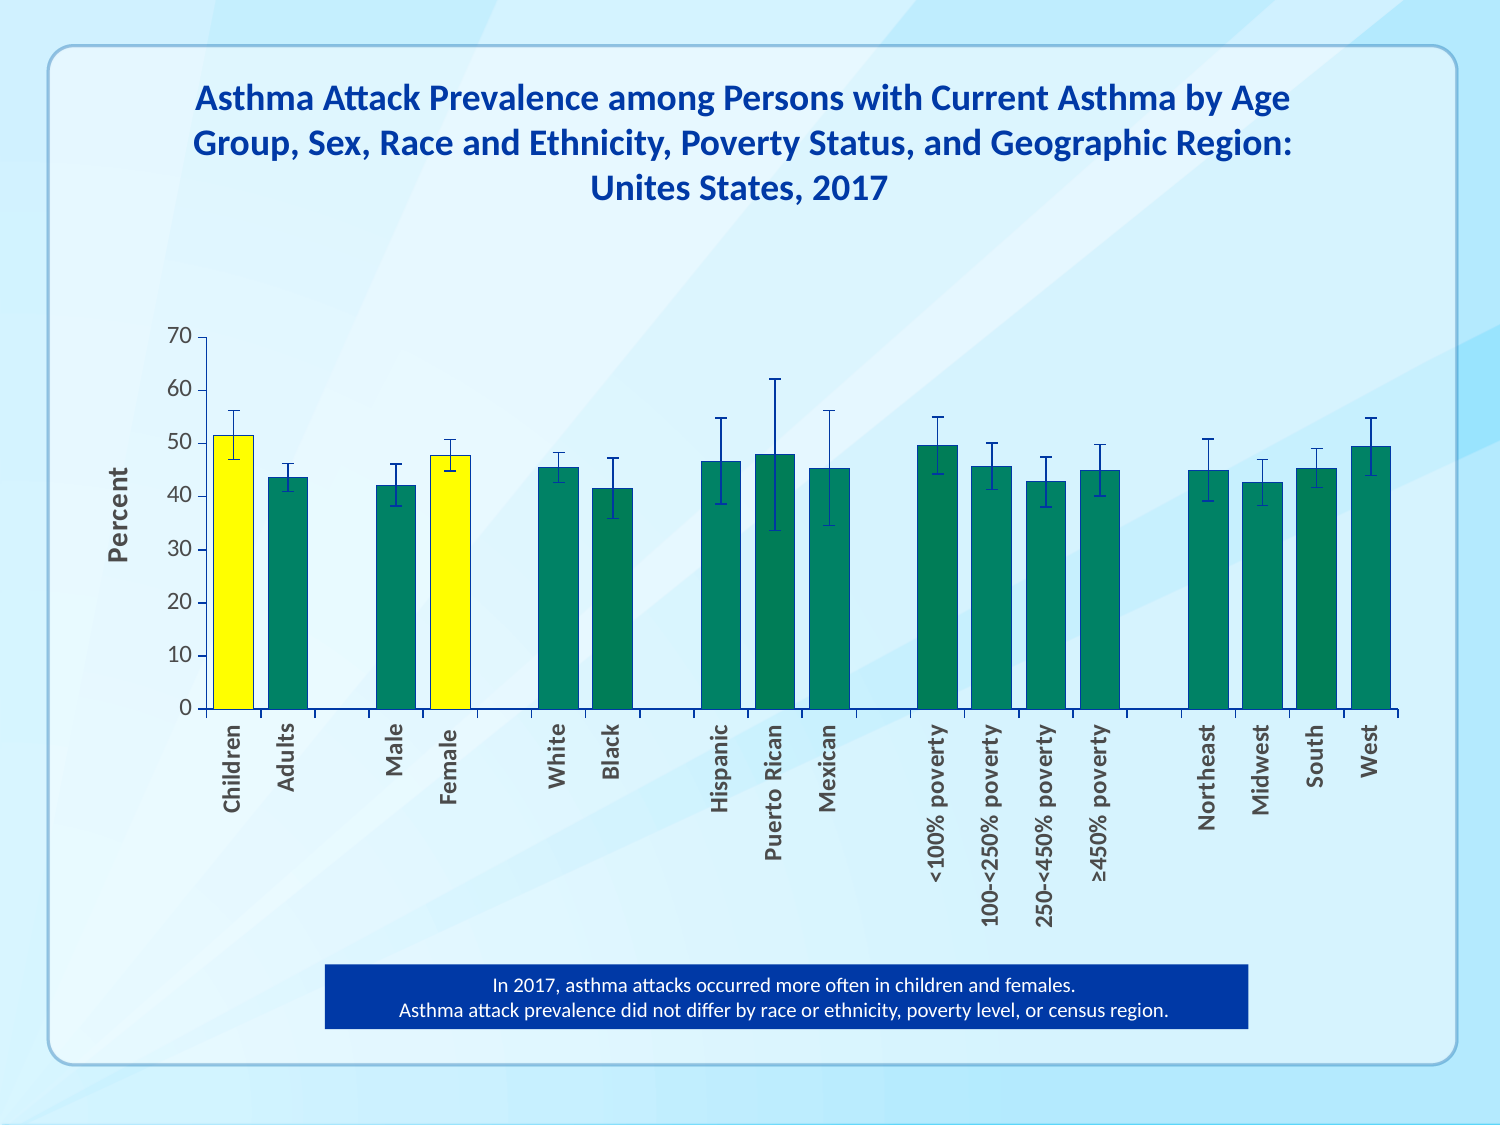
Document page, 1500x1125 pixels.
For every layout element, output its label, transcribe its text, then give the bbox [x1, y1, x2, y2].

text_box Asthma Attack Prevalence among Persons with Current Asthma by Age Group, Sex, Race and Ethnicity, Poverty Status, and Geographic Region: Unites States, 2017 [137, 65, 1350, 215]
chart [74, 216, 1413, 965]
text_box In 2017, asthma attacks occurred more often in children and females. Asthma attack prevalence did not differ by race or ethnicity, poverty level, or census region. [324, 973, 1249, 1030]
picture [0, 0, 1500, 1125]
